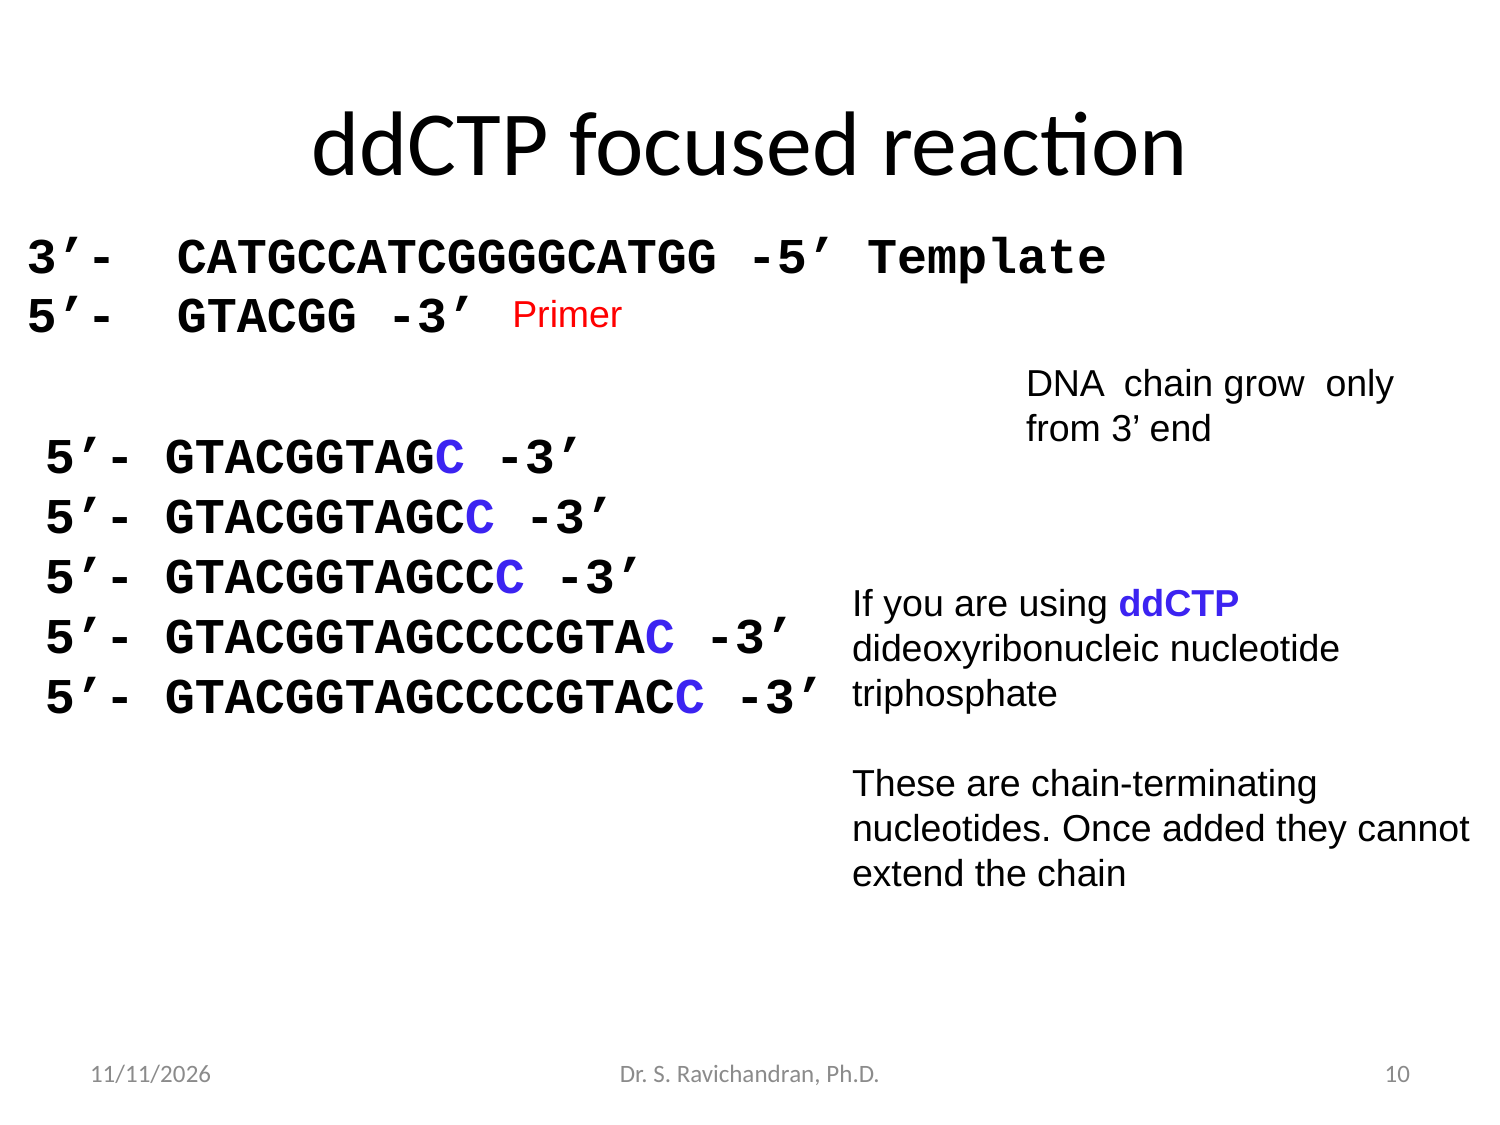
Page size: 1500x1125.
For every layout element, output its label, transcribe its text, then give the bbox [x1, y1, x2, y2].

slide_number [75, 1042, 425, 1103]
text_box If you are using ddCTP dideoxyribonucleic nucleotide triphosphate These are chain-terminating nucleotides. Once added they cannot extend the chain [837, 571, 1500, 947]
text_box [72, 464, 821, 540]
text_box 5’- GTACGGTAGC -3’ 5’- GTACGGTAGCC -3’ 5’- GTACGGTAGCCC -3’ 5’- GTACGGTAGCCCCGTAC -3’ 5’- GTACGGTAGCCCCGTACC -3’ [29, 416, 865, 792]
footer Dr. S. Ravichandran, Ph.D. [512, 1042, 988, 1103]
title ddCTP focused reaction [74, 44, 1426, 233]
slide_number 10 [1074, 1042, 1425, 1103]
text_box DNA chain grow only from 3’ end [1011, 351, 1425, 456]
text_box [11, 274, 956, 352]
text_box 3’- CATGCCATCGGGGCATGG -5’ Template [11, 215, 1207, 291]
